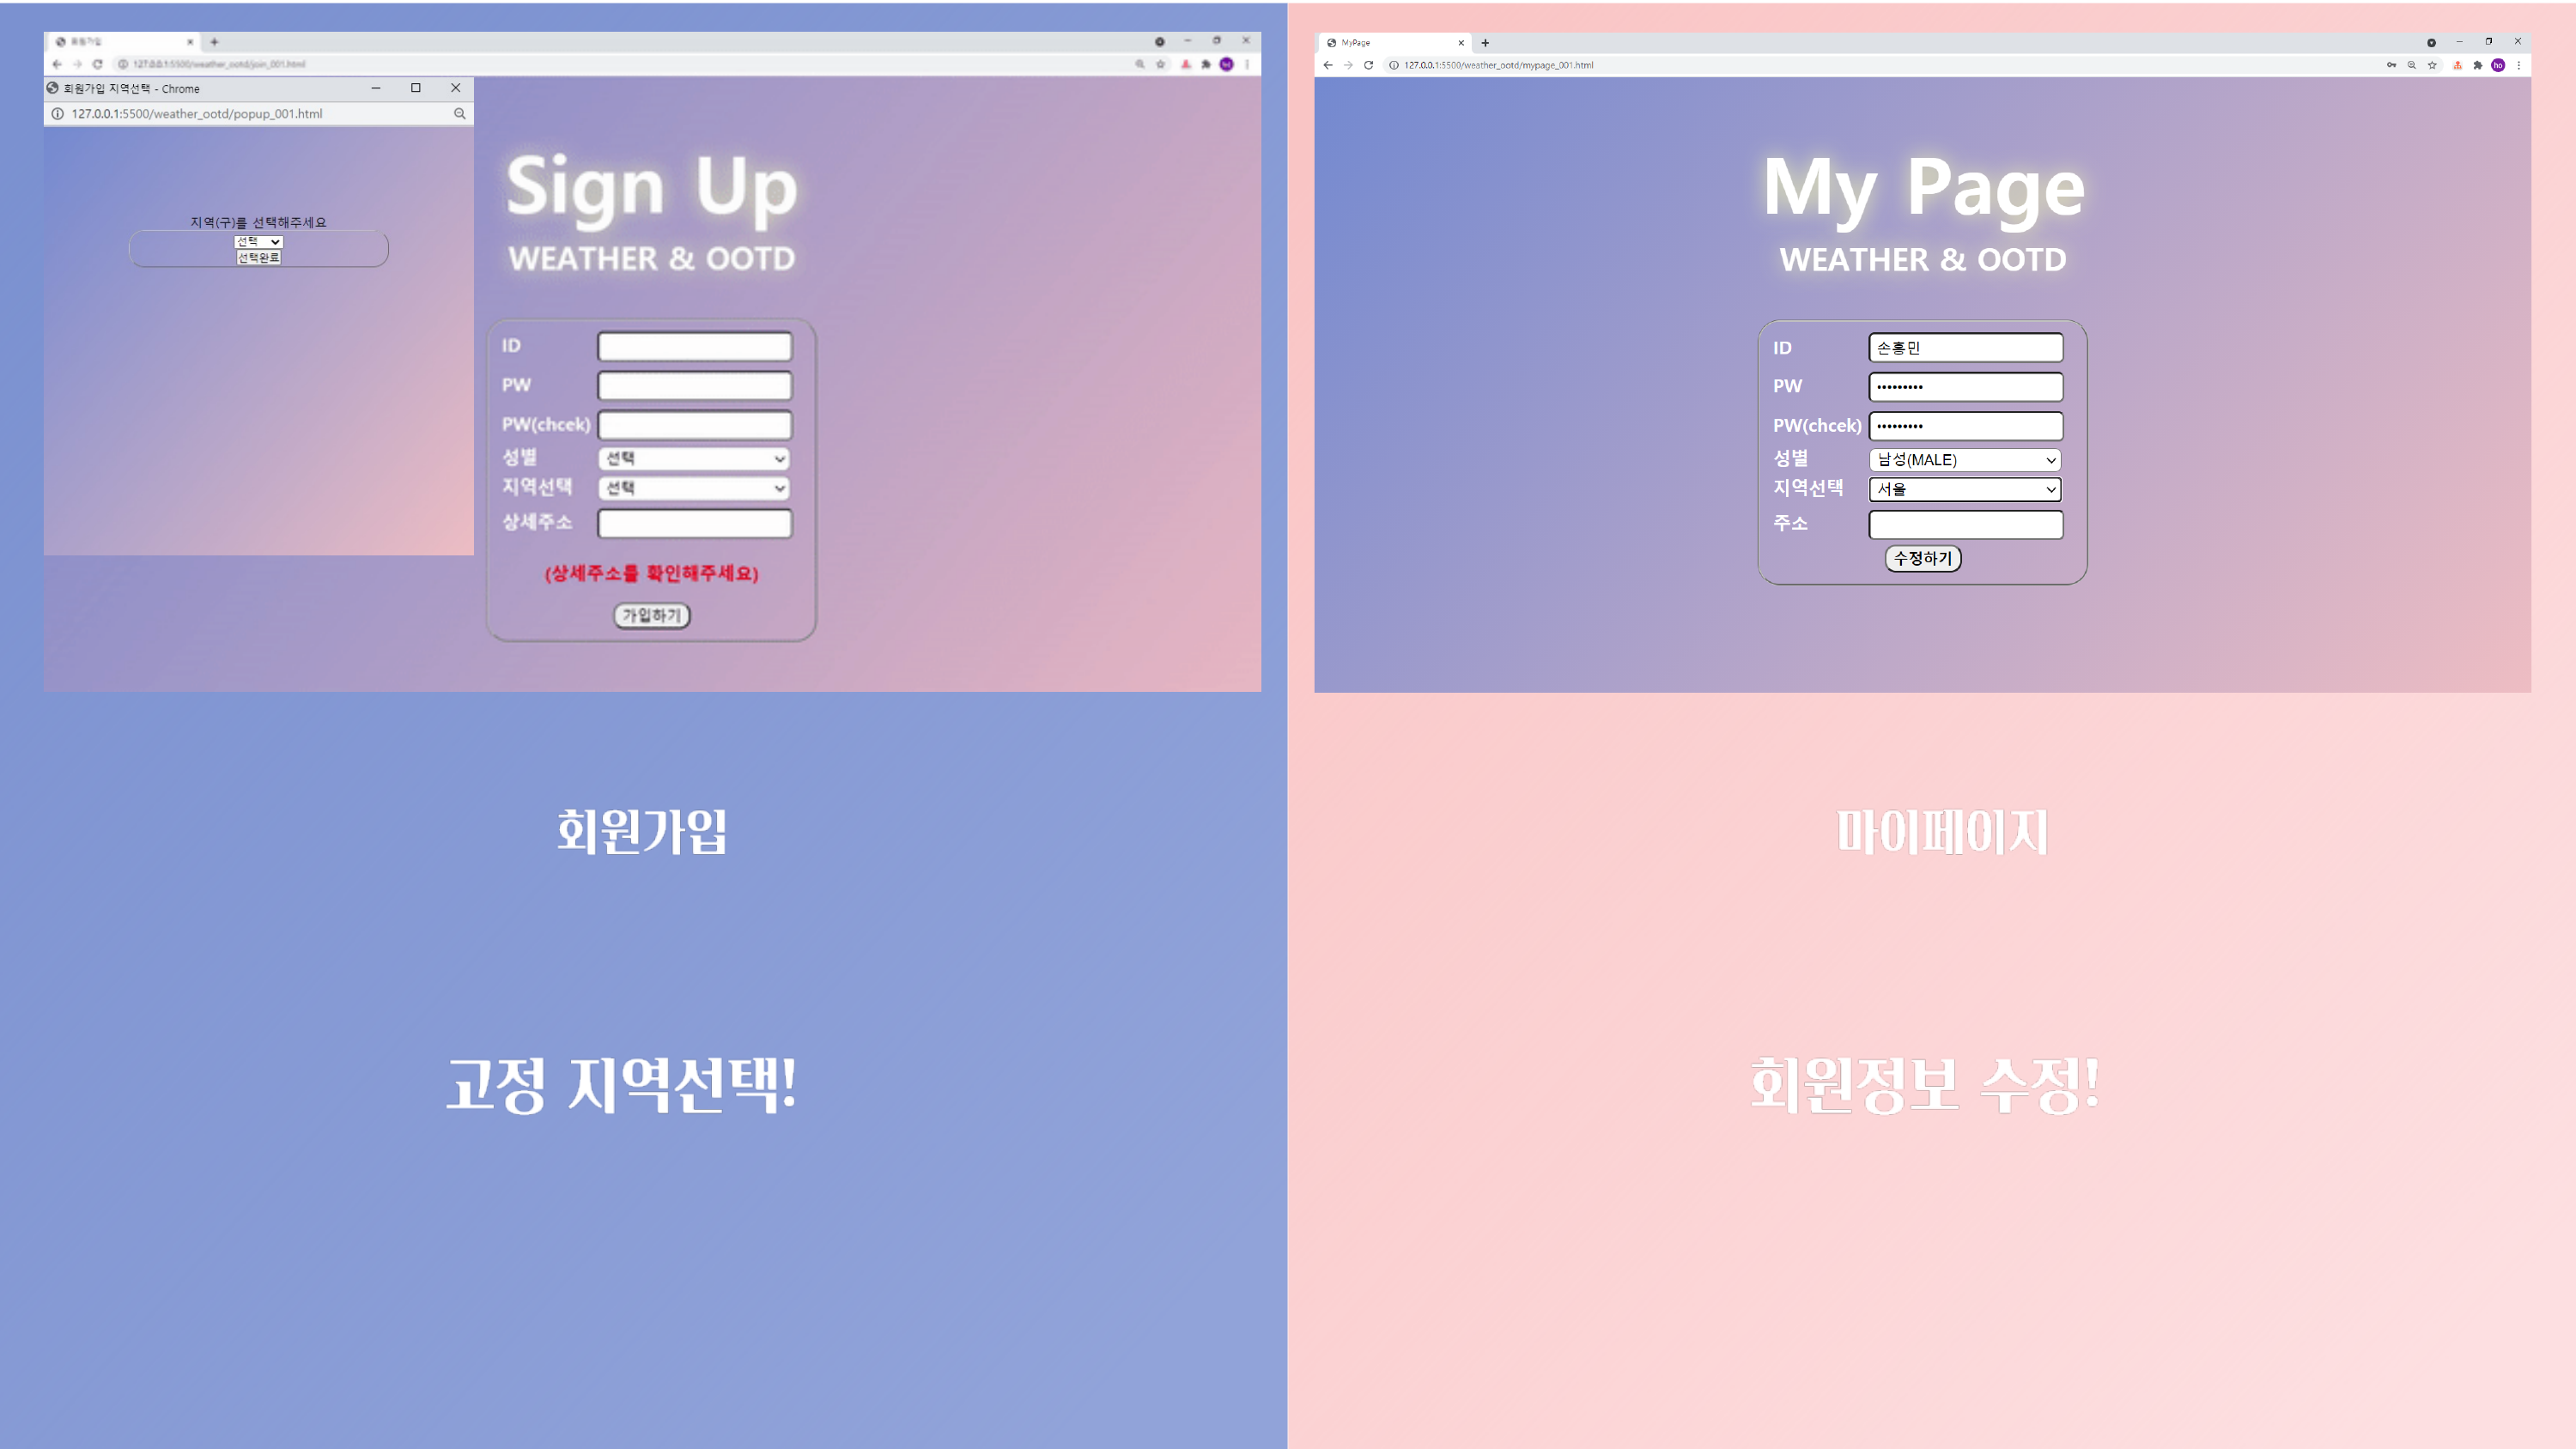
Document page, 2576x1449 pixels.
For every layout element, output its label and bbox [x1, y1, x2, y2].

picture [411, 789, 753, 882]
picture [1741, 1033, 2132, 1147]
picture [1314, 32, 2532, 693]
picture [44, 32, 1262, 692]
picture [435, 1033, 829, 1147]
text_box [0, 2, 2576, 1449]
picture [1712, 789, 2075, 882]
